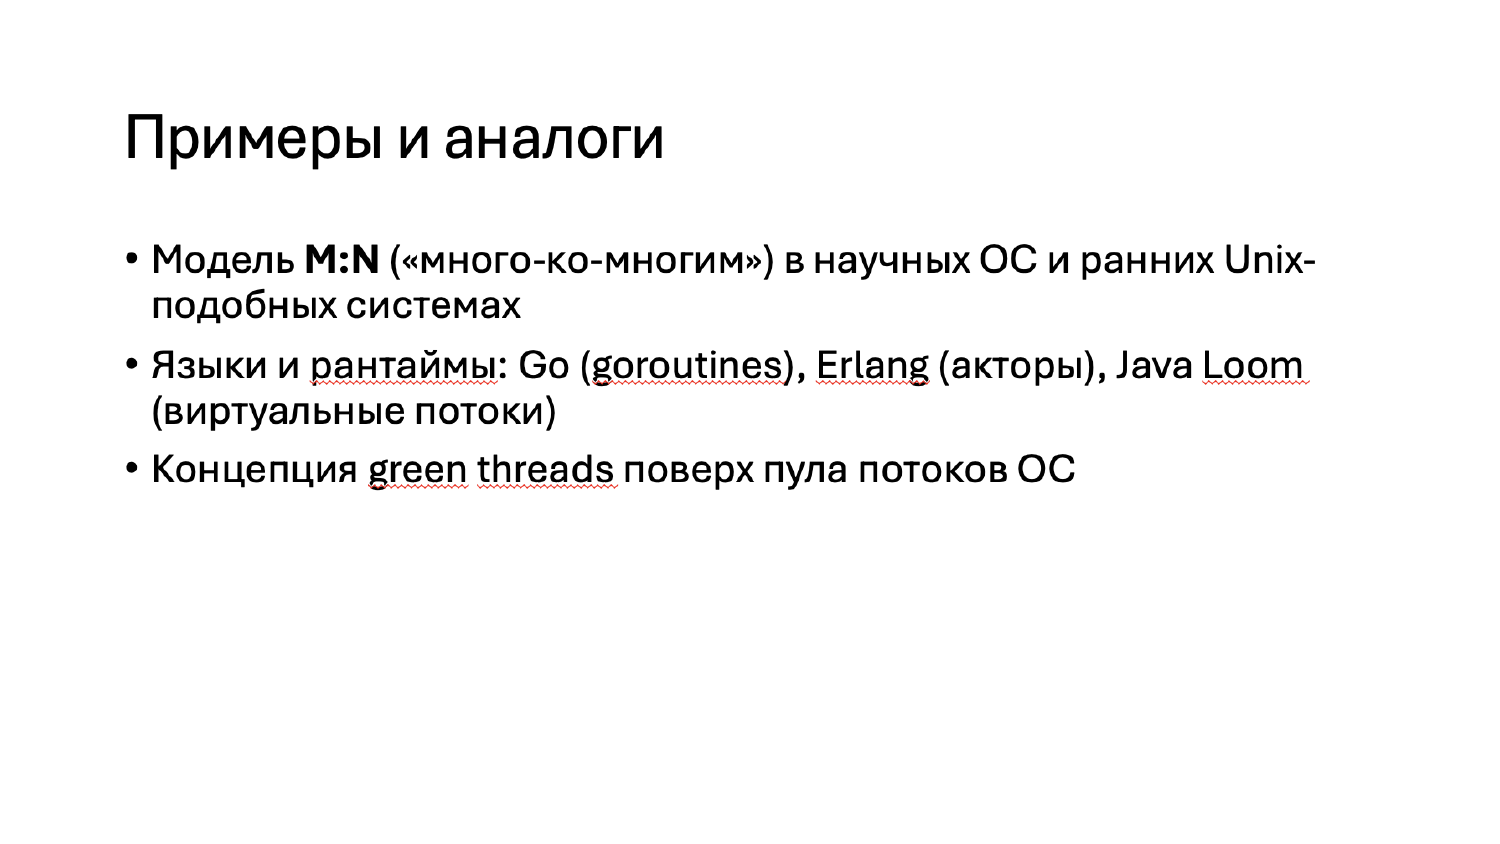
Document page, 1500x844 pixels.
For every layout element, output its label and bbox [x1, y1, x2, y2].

picture [24, 24, 1436, 819]
